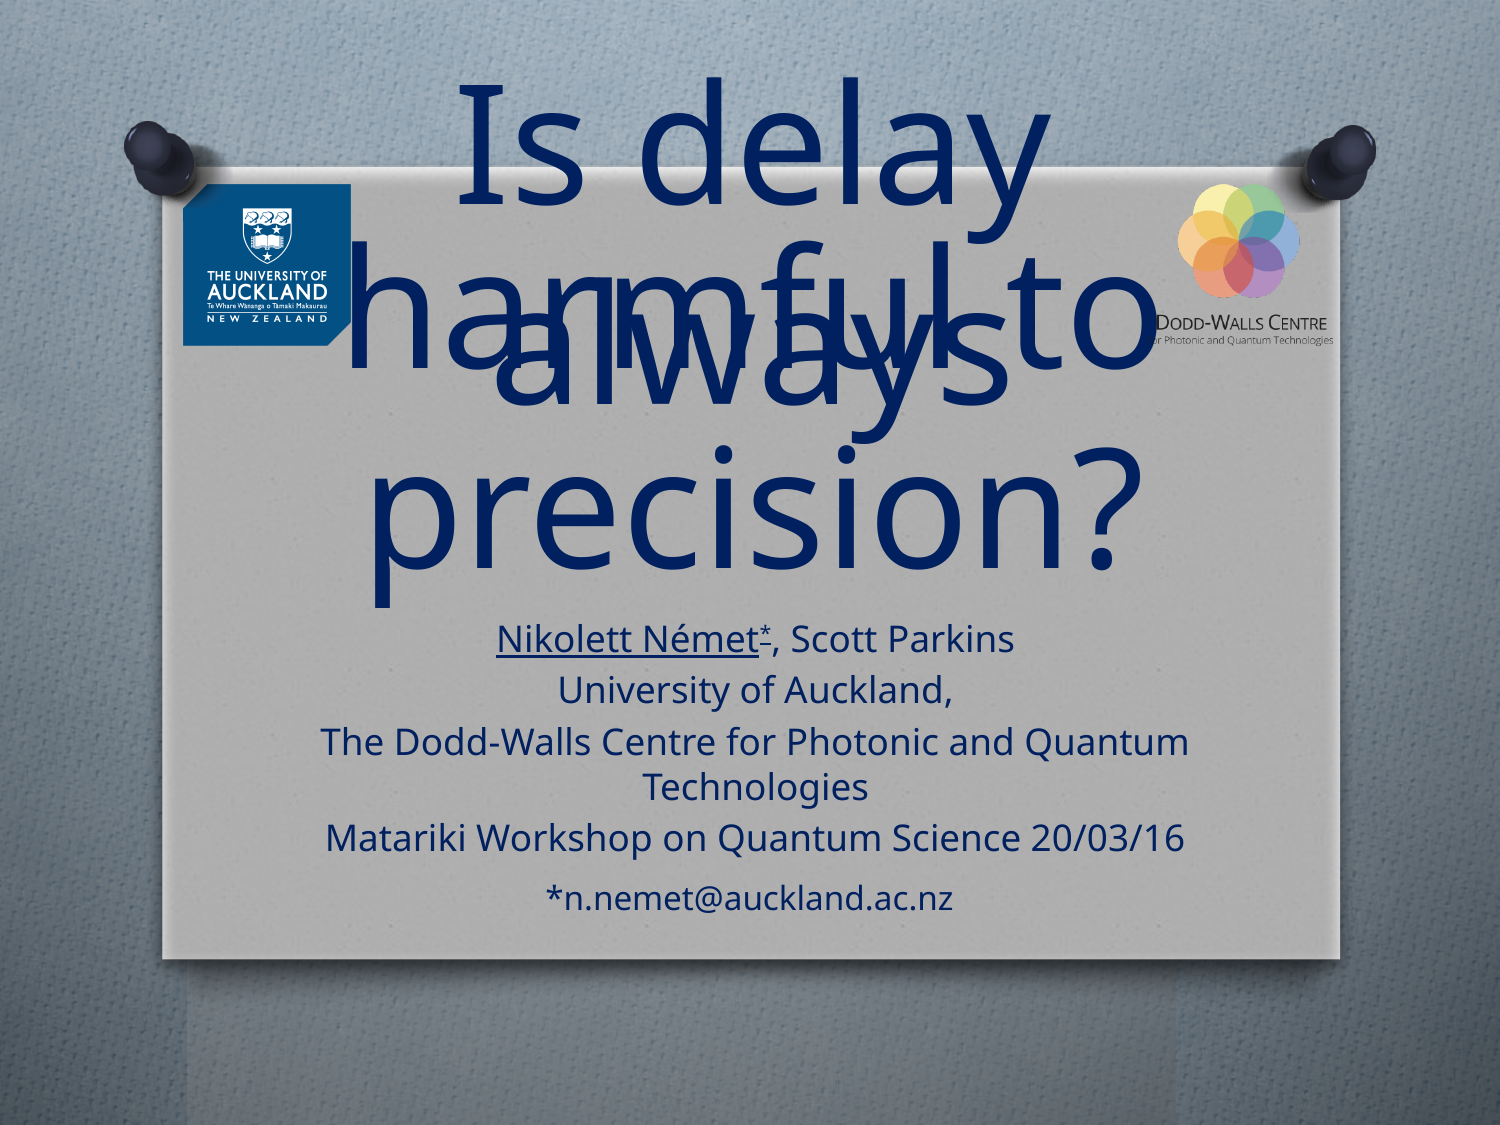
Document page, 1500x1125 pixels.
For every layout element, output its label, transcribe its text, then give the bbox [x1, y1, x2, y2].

subtitle Nikolett Német*, Scott Parkins University of Auckland, The Dodd-Walls Centre for Photonic and Quantum Technologies Matariki Workshop on Quantum Science 20/03/16 [242, 607, 1270, 870]
picture [1148, 109, 1396, 346]
picture [112, 100, 351, 346]
text_box *n.nemet@auckland.ac.nz [530, 869, 970, 925]
text_box harmful to precision? [283, 309, 1223, 610]
